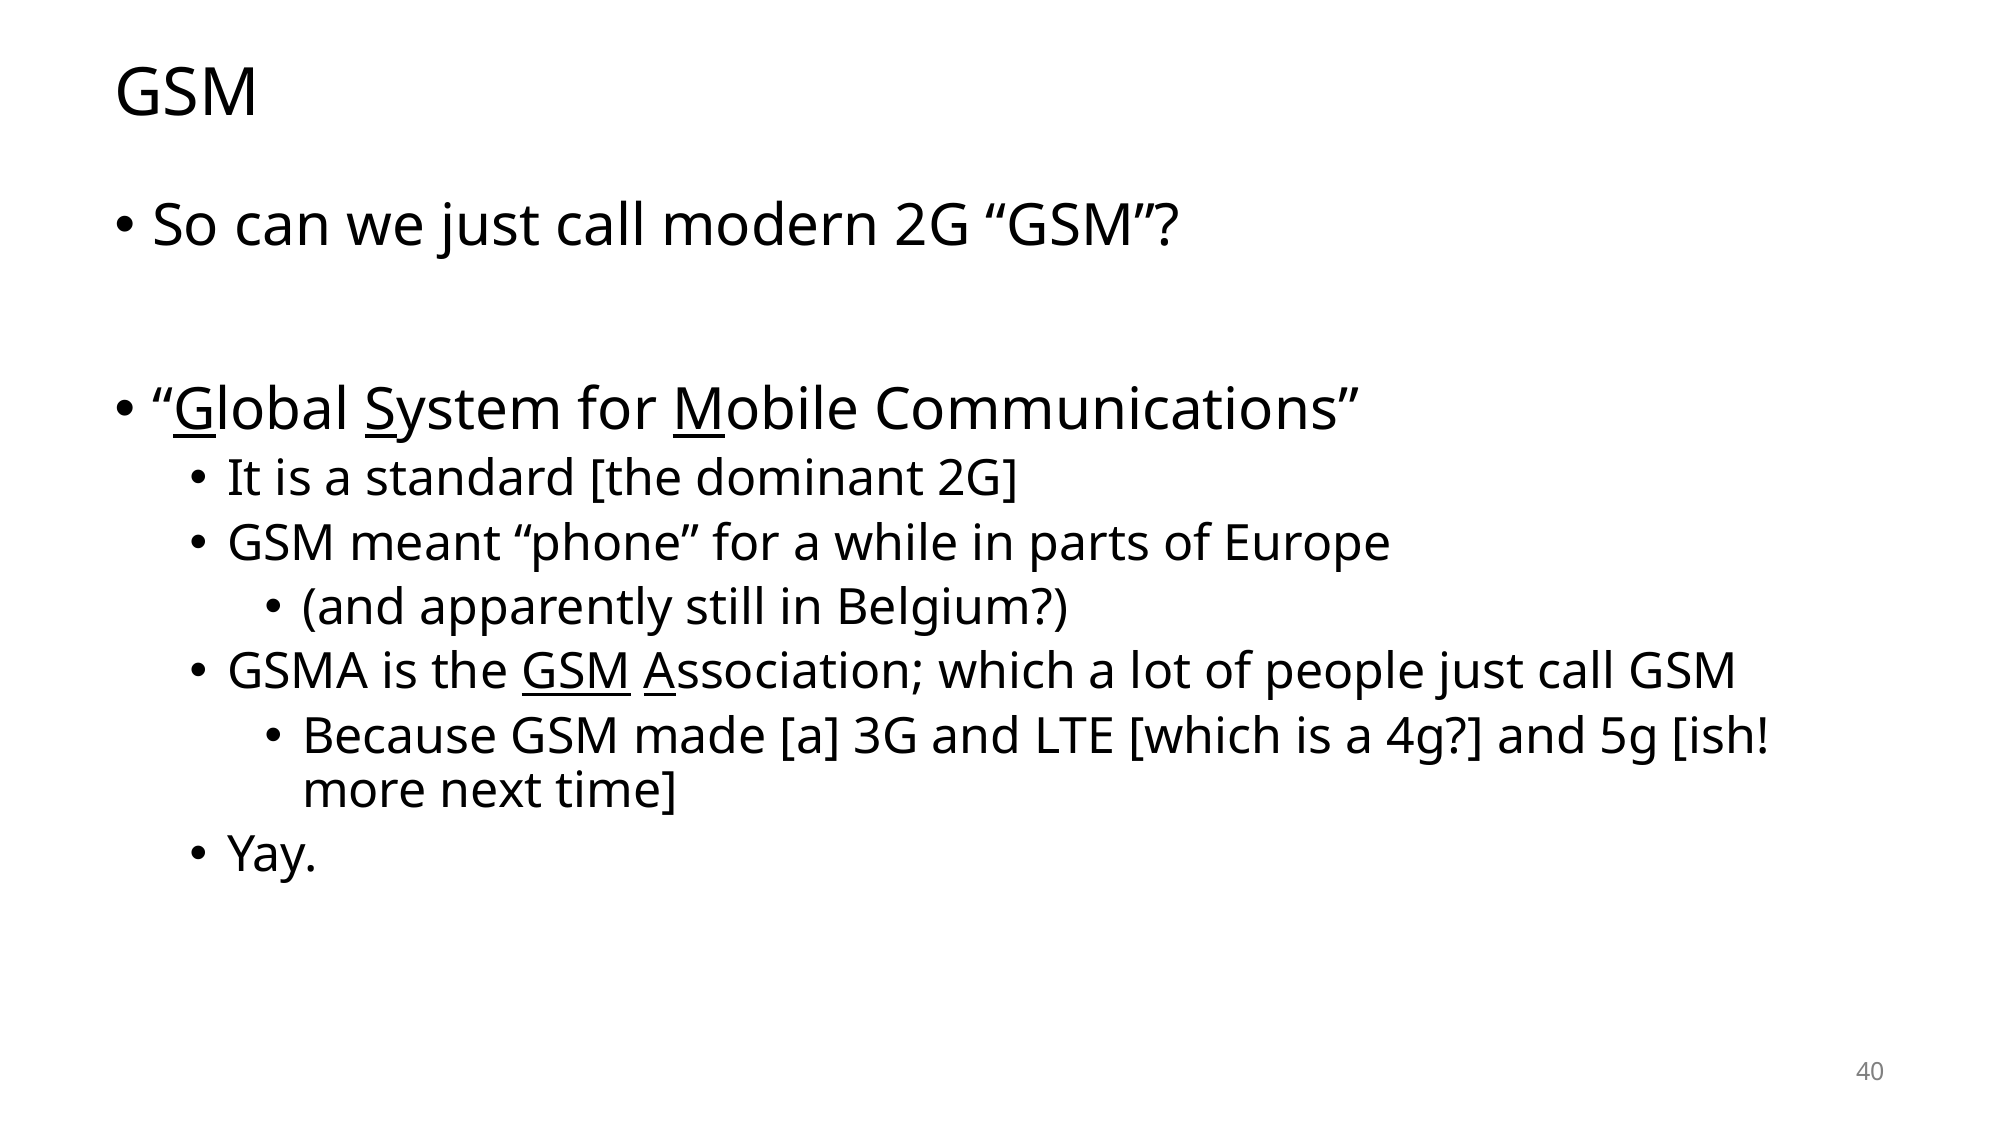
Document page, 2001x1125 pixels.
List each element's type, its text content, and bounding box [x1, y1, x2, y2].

slide_number 40 [1749, 1042, 1900, 1103]
title GSM [99, 37, 1900, 150]
list So can we just call modern 2G “GSM”? “Global System for Mobile Communications” It is a standard [the dominant 2G] GSM meant “phone” for a while in parts of Europe (and apparently still in Belgium?) GSMA is the GSM Association; which a lot of people just call GSM Because GSM made [a] 3G and LTE [which is a 4g?] and 5g [ish! more next time] Yay. [99, 187, 1900, 1013]
